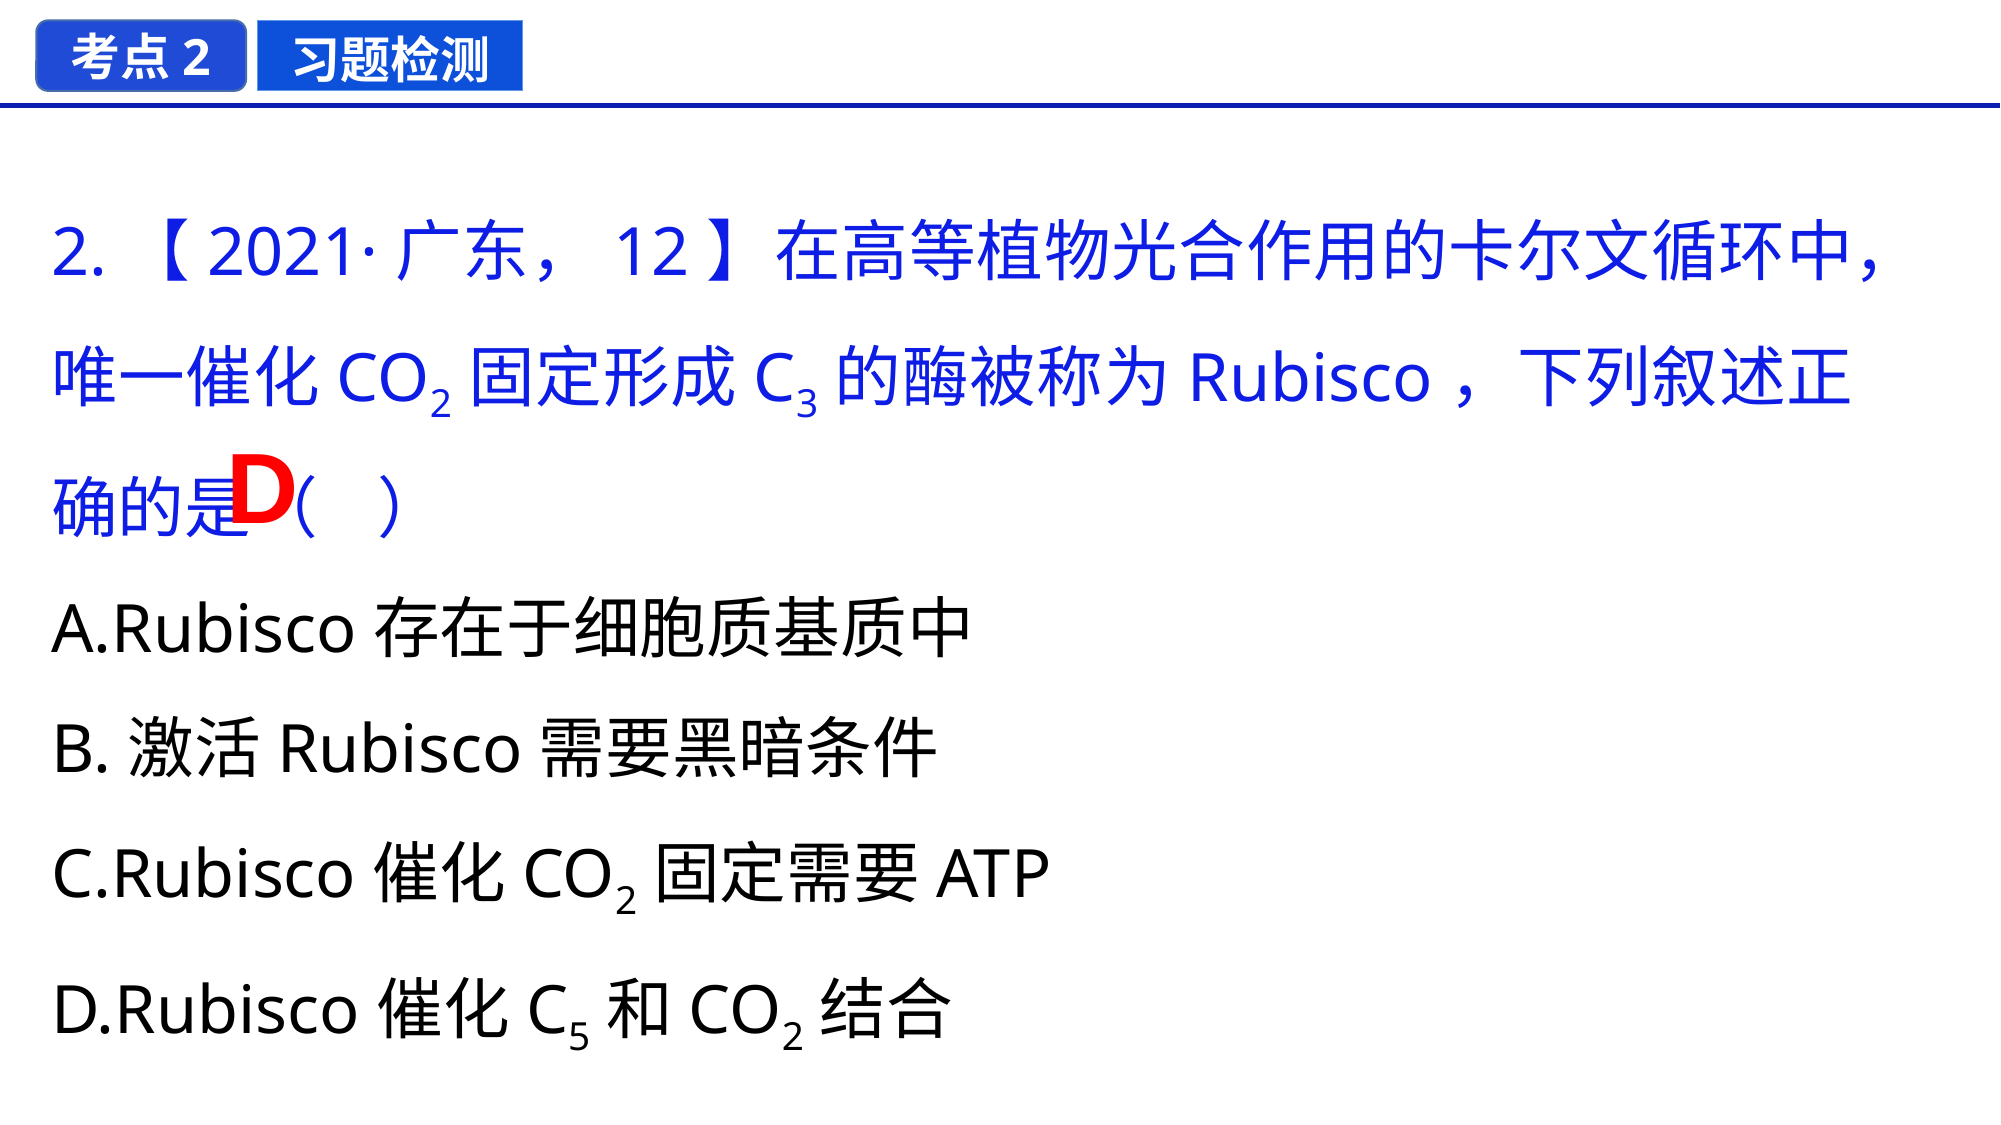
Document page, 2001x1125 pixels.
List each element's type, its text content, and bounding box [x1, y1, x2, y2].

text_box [0, 20, 2000, 106]
text_box 2.【2021·广东，12】在高等植物光合作用的卡尔文循环中，唯一催化CO2固定形成C3的酶被称为Rubisco，下列叙述正确的是（ ） A.Rubisco存在于细胞质基质中 B.激活Rubisco需要黑暗条件 C.Rubisco催化CO2固定需要ATP D.Rubisco催化C5和CO2结合 [36, 161, 1869, 1066]
text_box D [141, 423, 383, 576]
